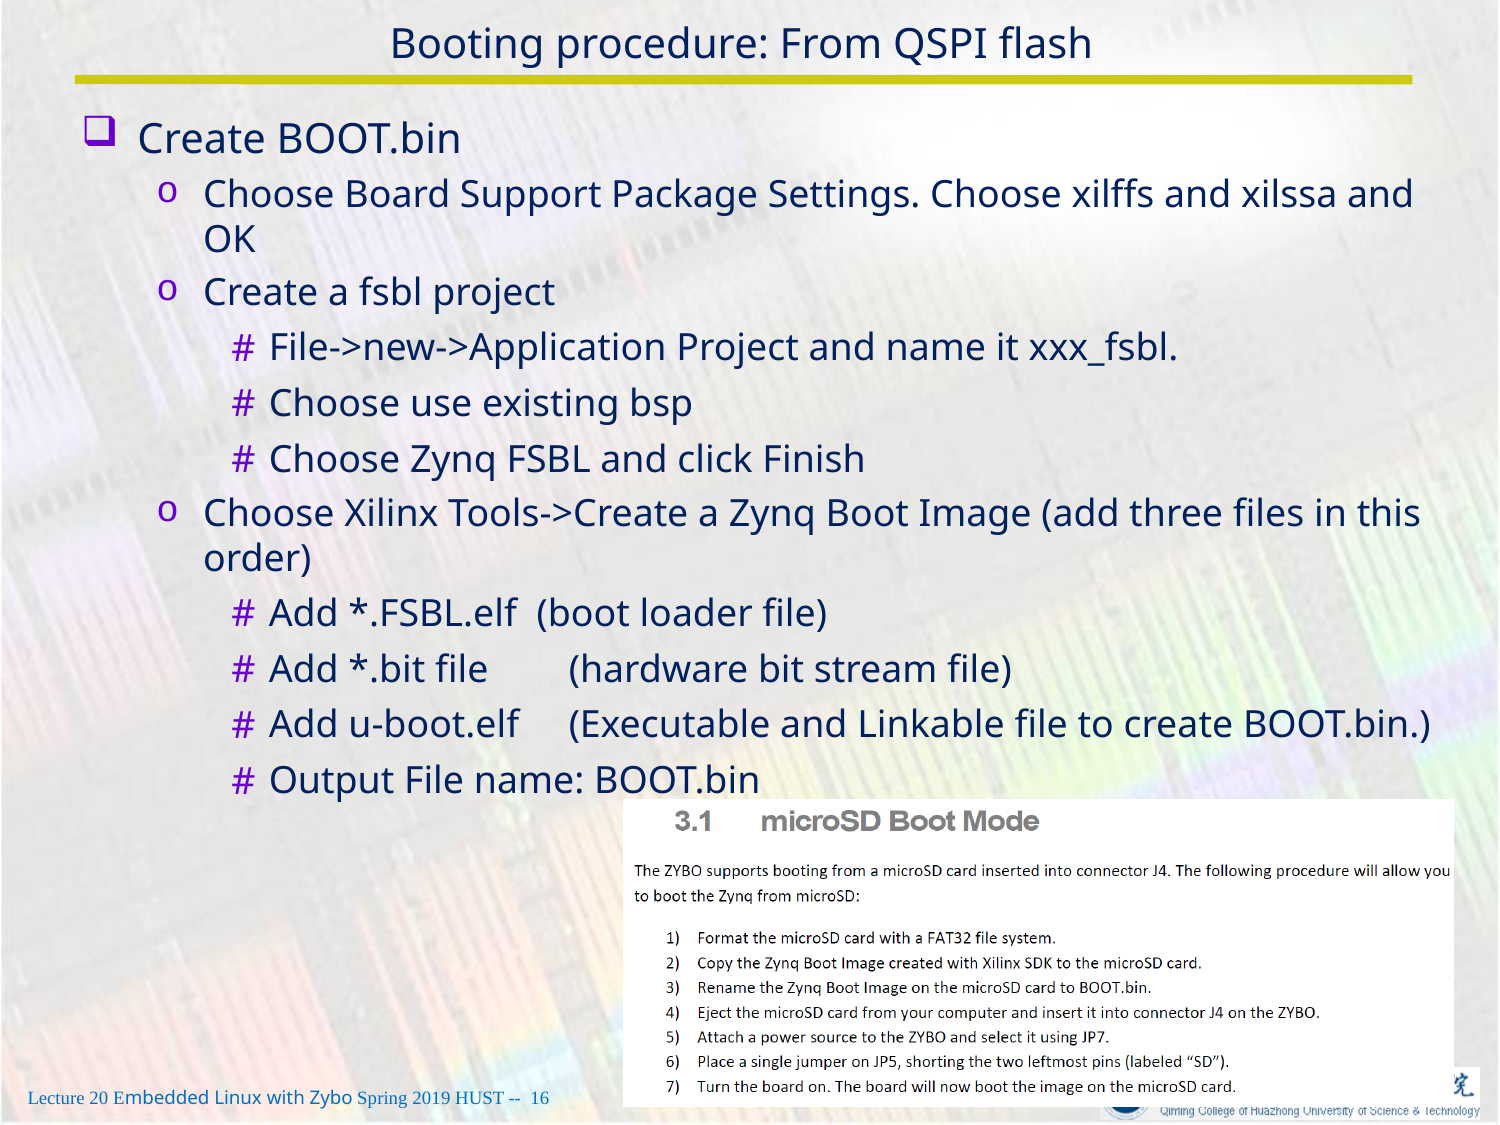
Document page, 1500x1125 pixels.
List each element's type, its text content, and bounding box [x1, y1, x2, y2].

picture [0, 0, 1500, 1125]
list Create BOOT.bin Choose Board Support Package Settings. Choose xilffs and xilssa and OK Create a fsbl project File->new->Application Project and name it xxx_fsbl. Choose use existing bsp Choose Zynq FSBL and click Finish Choose Xilinx Tools->Create a Zynq Boot Image (add three files in this order) Add *.FSBL.elf (boot loader file) Add *.bit file (hardware bit stream file) Add u-boot.elf (Executable and Linkable file to create BOOT.bin.) Output File name: BOOT.bin [66, 104, 1454, 1049]
title Booting procedure: From QSPI flash [28, 17, 1454, 63]
